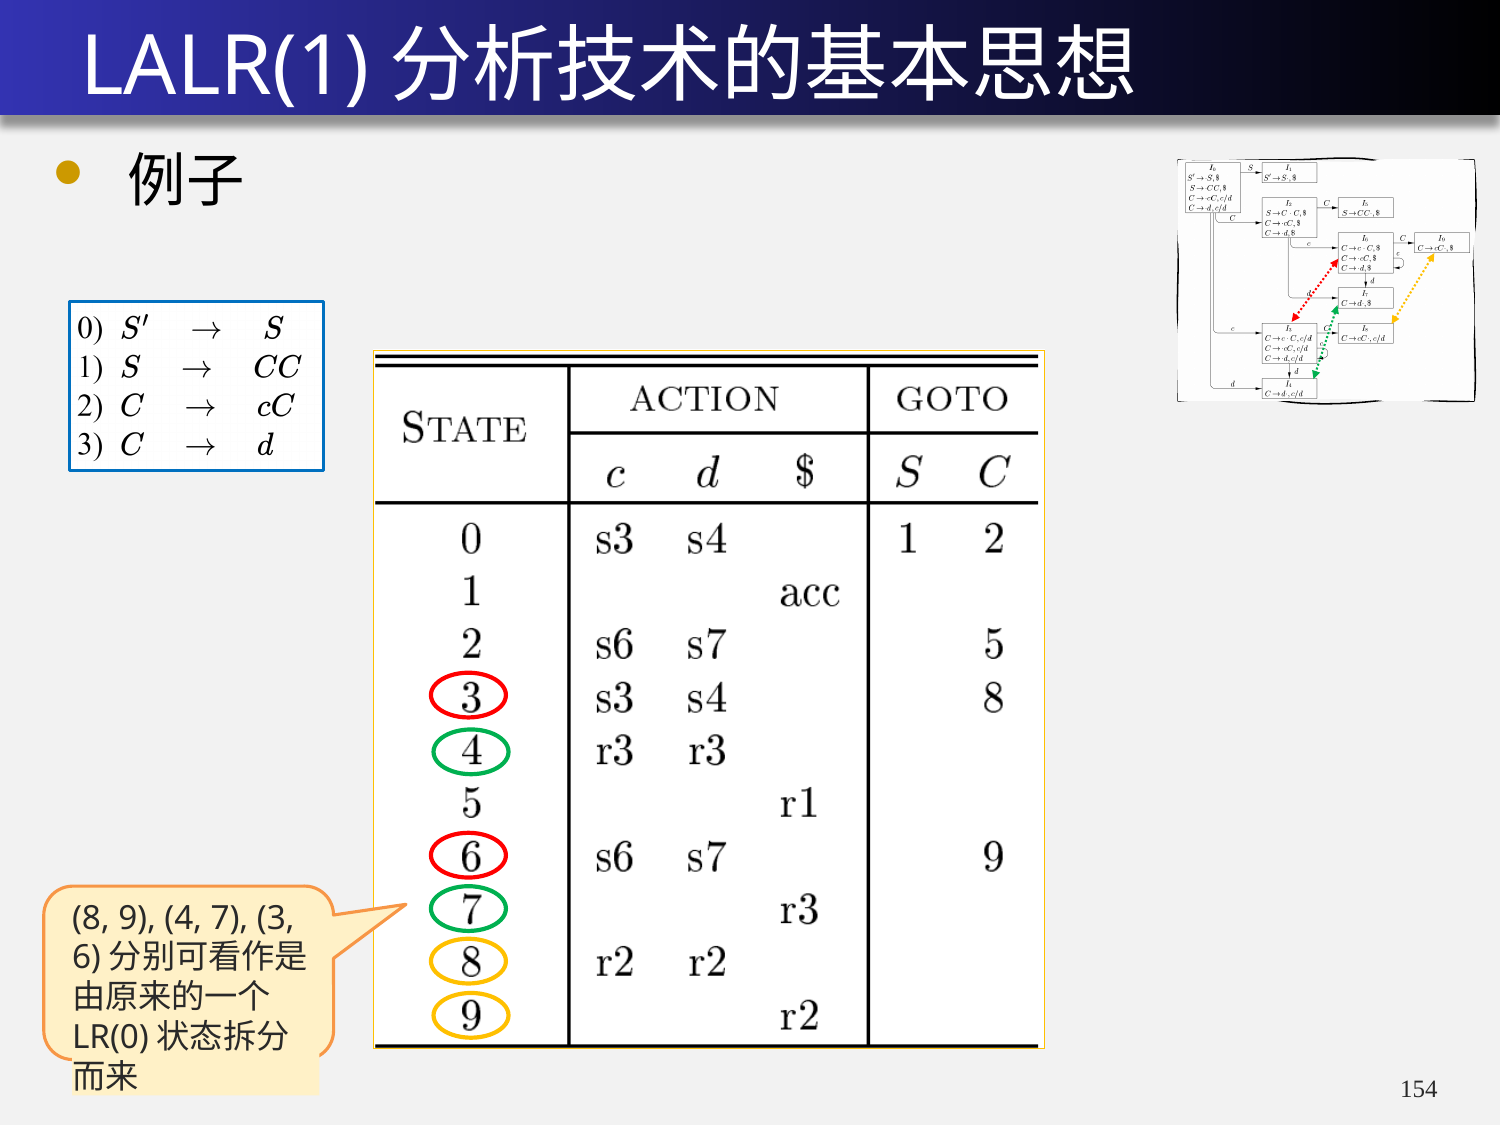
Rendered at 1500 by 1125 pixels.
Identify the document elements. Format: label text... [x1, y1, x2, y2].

title LALR(1)分析技术的基本思想 [78, 8, 1246, 199]
slide_number 153 [1368, 1077, 1482, 1103]
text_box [43, 885, 334, 1060]
picture [70, 302, 322, 470]
text_box 例子 [50, 126, 762, 213]
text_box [1177, 159, 1475, 402]
picture [372, 349, 1045, 1050]
